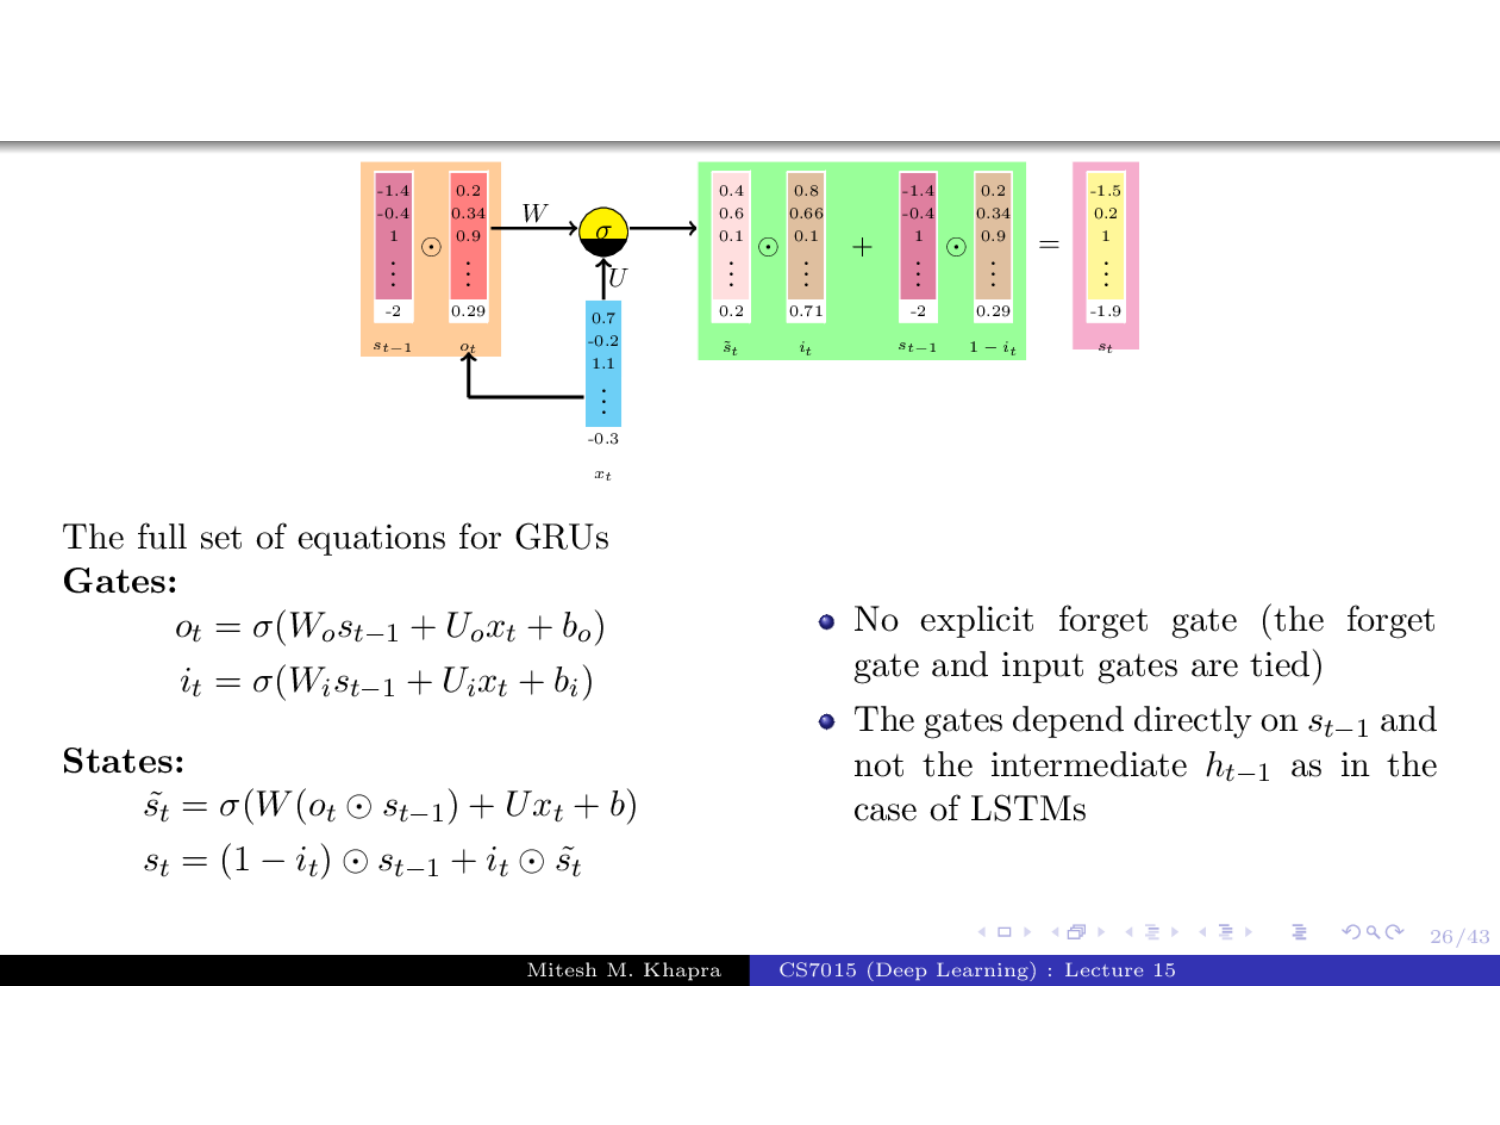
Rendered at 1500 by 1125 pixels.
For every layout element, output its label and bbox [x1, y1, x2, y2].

picture [0, 141, 1500, 986]
